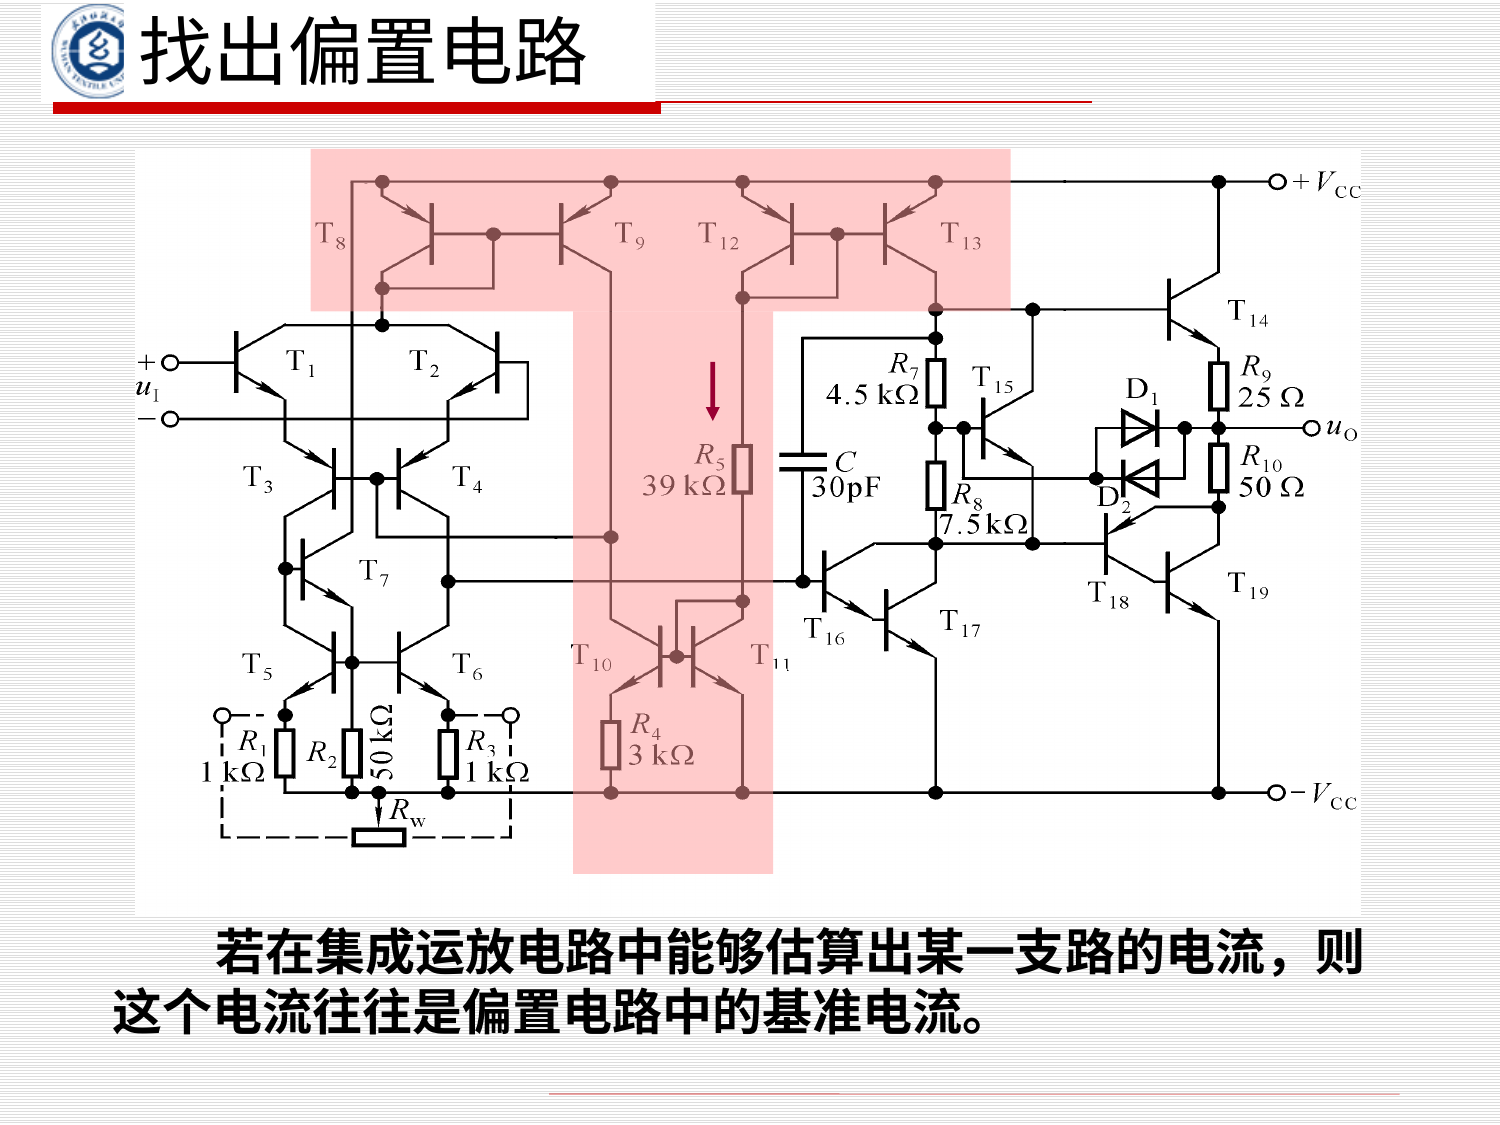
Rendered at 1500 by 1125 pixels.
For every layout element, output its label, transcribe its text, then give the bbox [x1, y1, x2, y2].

picture [41, 4, 123, 102]
text_box 若在集成运放电路中能够估算出某一支路的电流，则这个电流往往是偏置电路中的基准电流。 [98, 898, 1424, 1048]
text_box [135, 148, 1361, 917]
title 找出偏置电路 [123, 0, 656, 103]
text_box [310, 148, 1011, 875]
